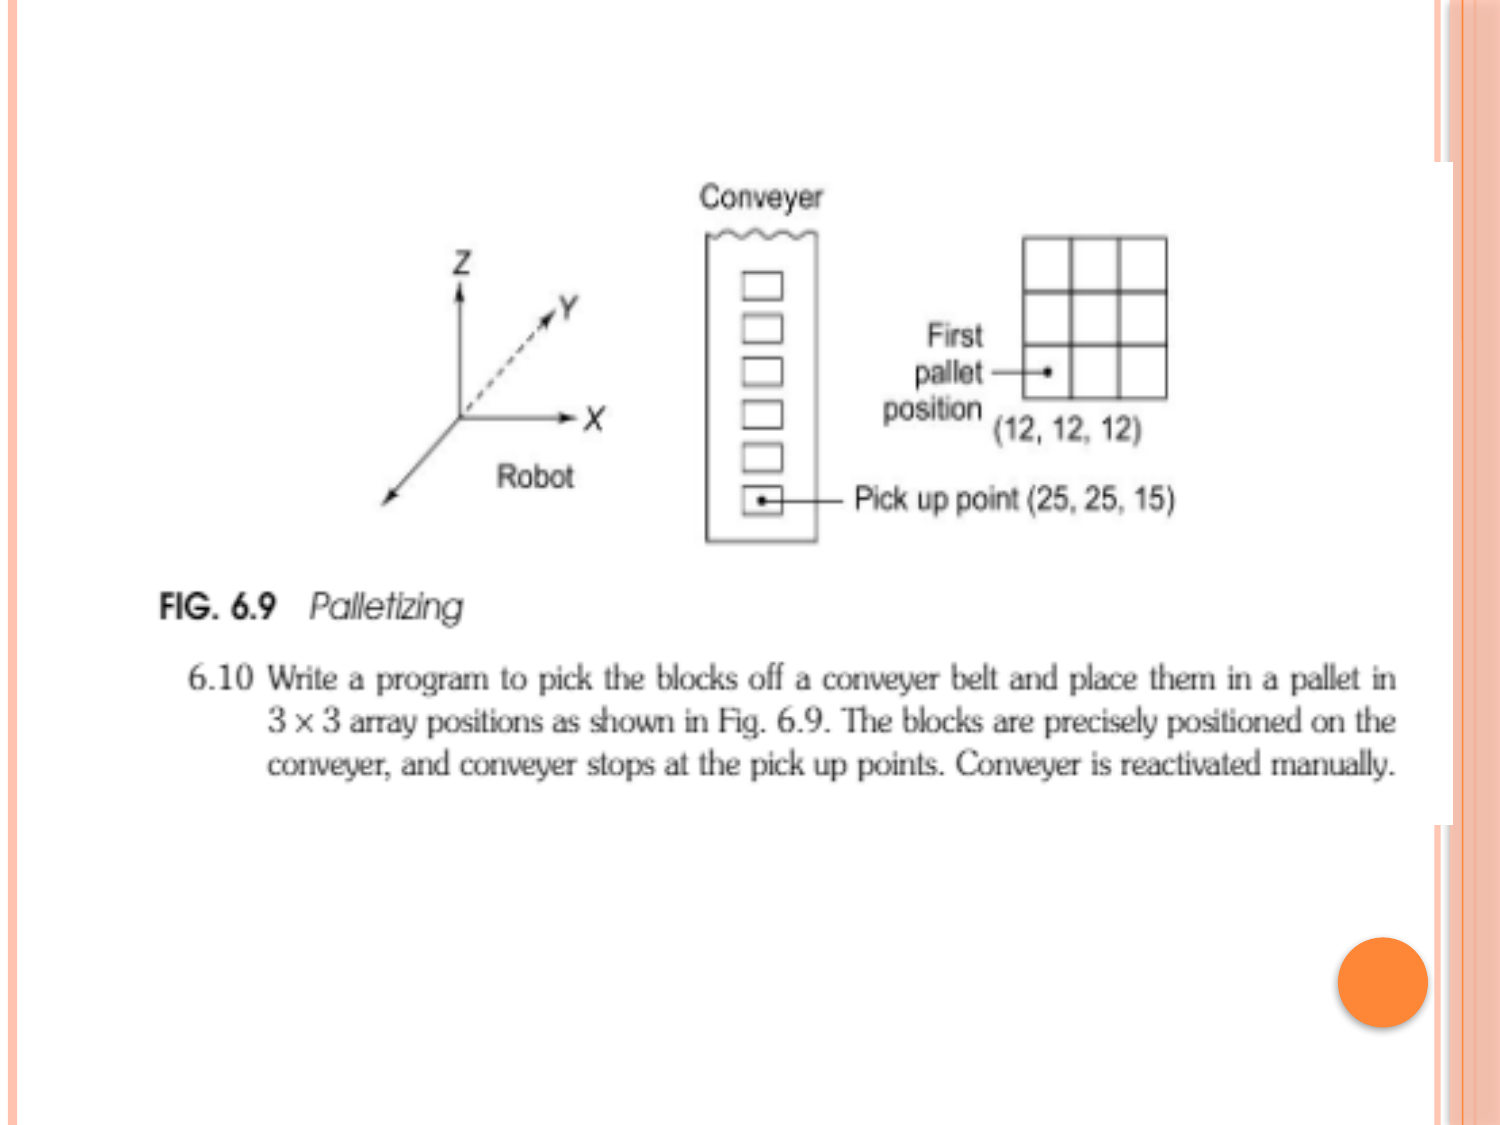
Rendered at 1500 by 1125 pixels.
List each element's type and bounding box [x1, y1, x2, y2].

picture [74, 161, 1454, 826]
